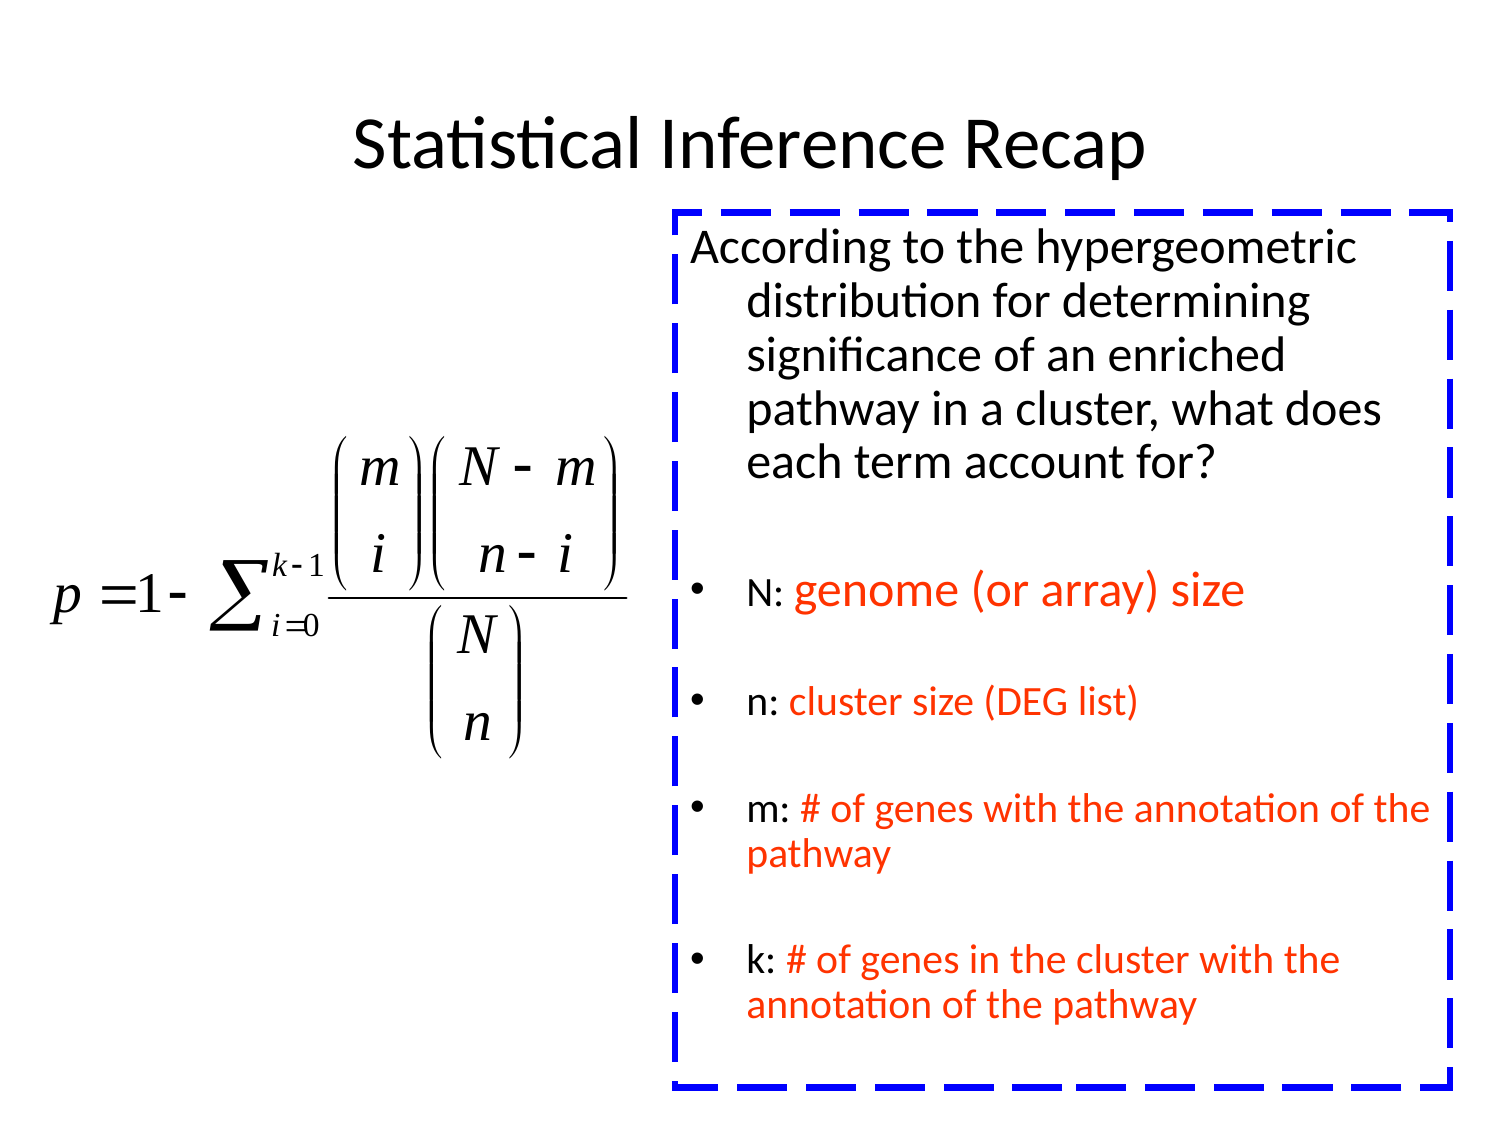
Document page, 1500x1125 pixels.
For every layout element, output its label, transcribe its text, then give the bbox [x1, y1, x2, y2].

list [37, 424, 638, 771]
list According to the hypergeometric distribution for determining significance of an enriched pathway in a cluster, what does each term account for? N: genome (or array) size n: cluster size (DEG list) m: # of genes with the annotation of the pathway k: # of genes in the cluster with the annotation of the pathway [675, 212, 1450, 1088]
title Statistical Inference Recap [75, 45, 1425, 233]
